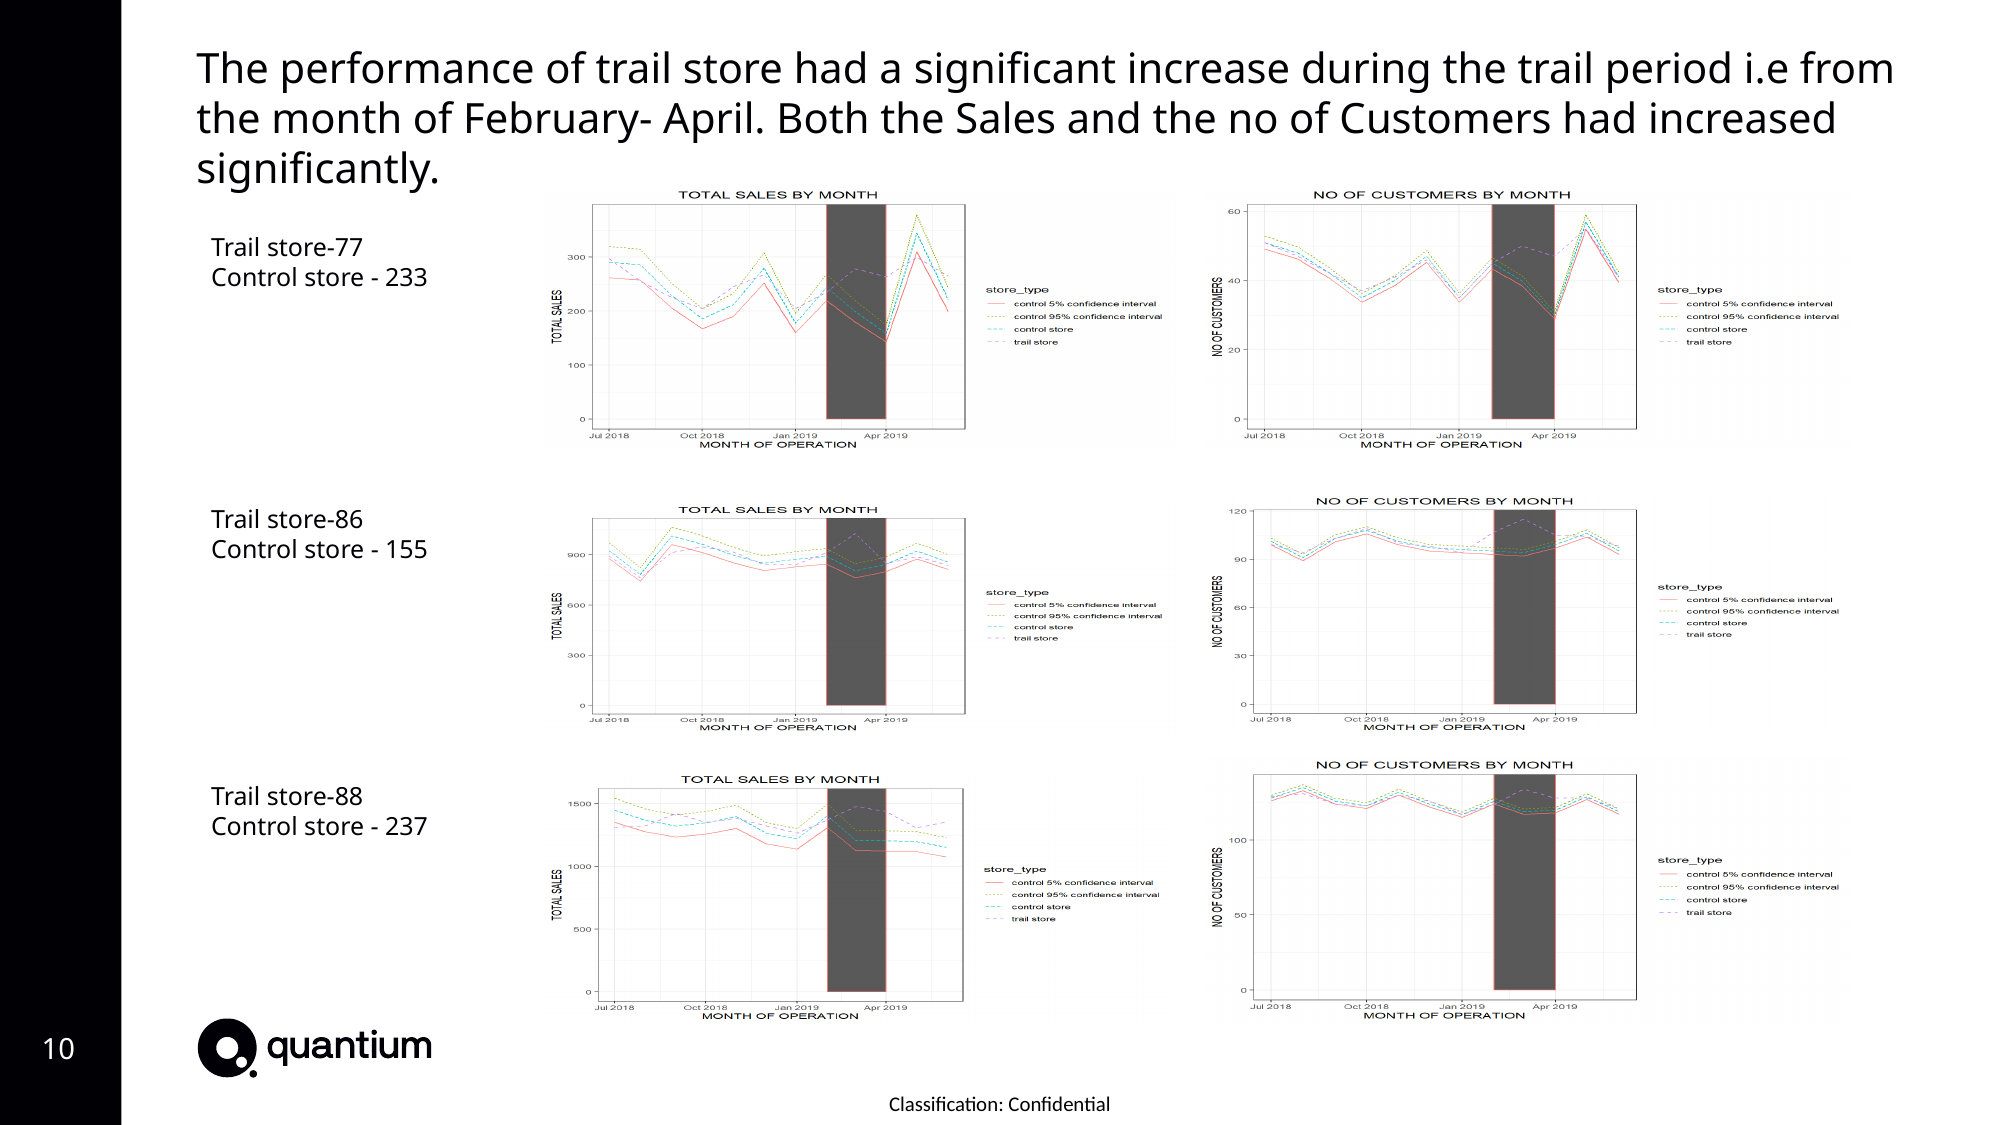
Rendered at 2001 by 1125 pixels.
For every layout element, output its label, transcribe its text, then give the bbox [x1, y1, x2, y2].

text_box Trail store-86 Control store - 155 [211, 503, 442, 594]
picture [1204, 757, 1853, 1024]
list The performance of trail store had a significant increase during the trail period i.e from the month of February- April. Both the Sales and the no of Customers had increased significantly. [196, 41, 1916, 146]
text_box [211, 270, 456, 362]
picture [544, 187, 1176, 453]
picture [1204, 187, 1853, 453]
text_box Trail store-88 Control store - 237 [211, 780, 456, 871]
picture [544, 772, 1173, 1024]
picture [1204, 494, 1853, 735]
text_box Trail store-77 Control store - 233 [211, 231, 442, 316]
picture [544, 503, 1176, 735]
